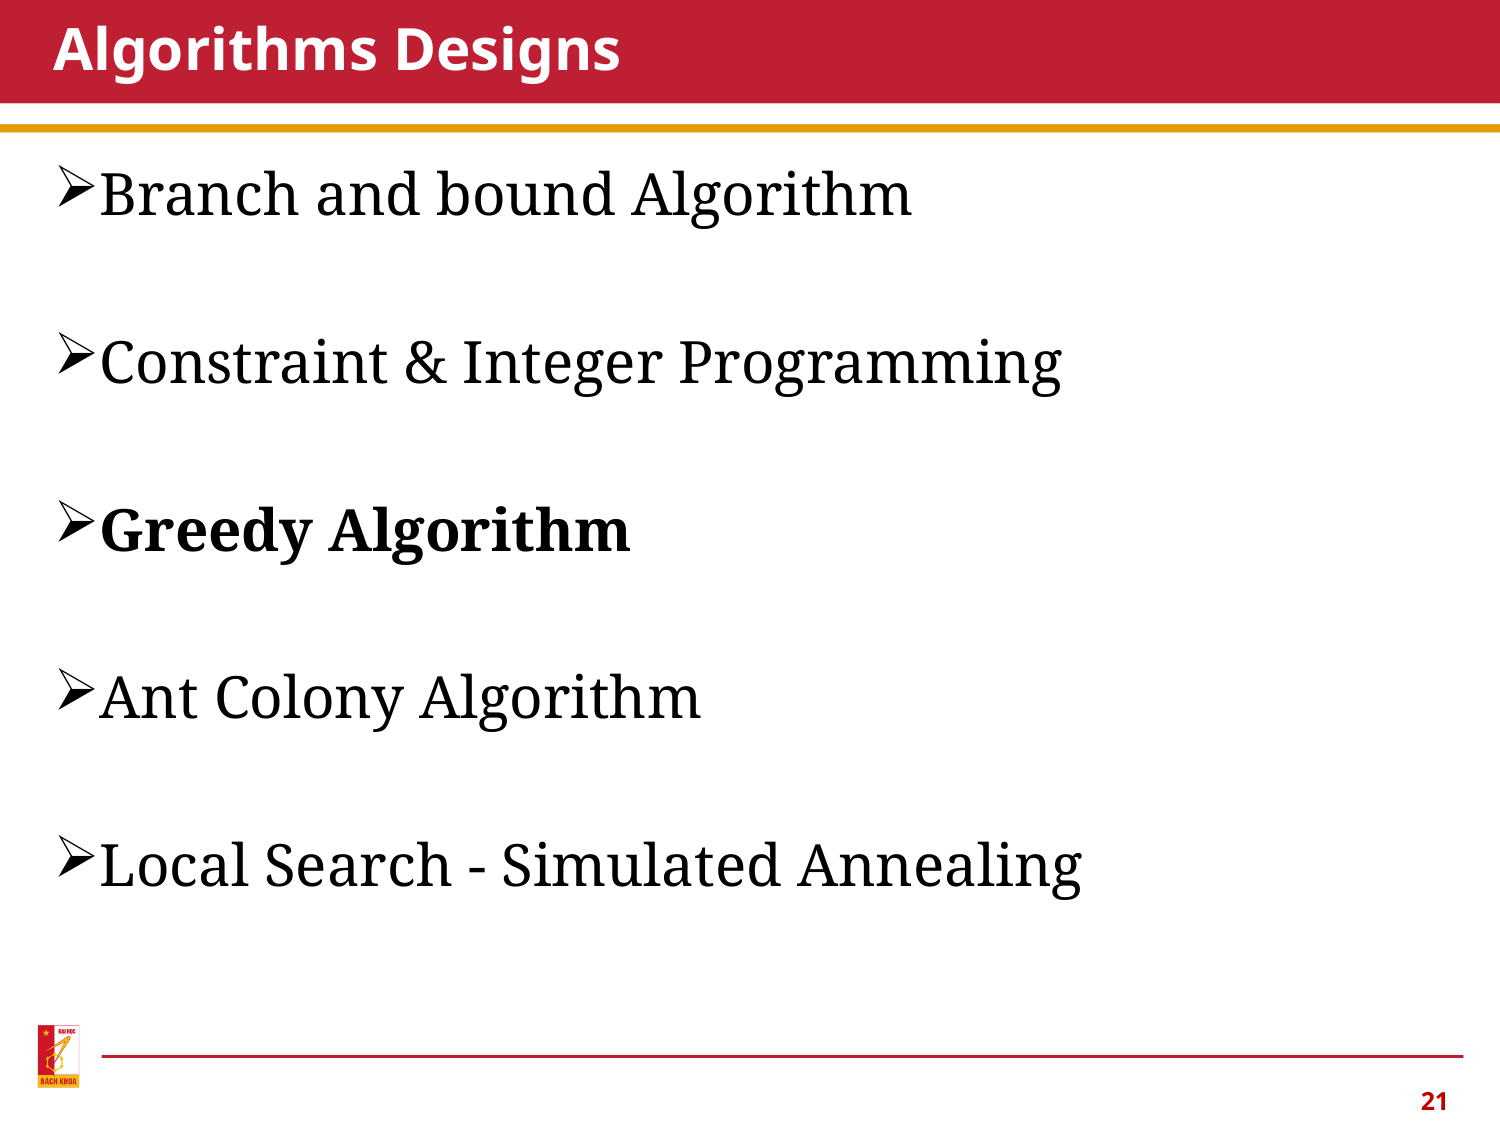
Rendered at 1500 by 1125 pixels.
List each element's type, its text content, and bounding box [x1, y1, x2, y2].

title Algorithms Designs [38, 12, 1462, 87]
picture [0, 0, 1500, 1125]
slide_number 21 [1126, 1078, 1464, 1125]
list Branch and bound Algorithm Constraint & Integer Programming Greedy Algorithm Ant Colony Algorithm Local Search - Simulated Annealing [38, 157, 1462, 1000]
